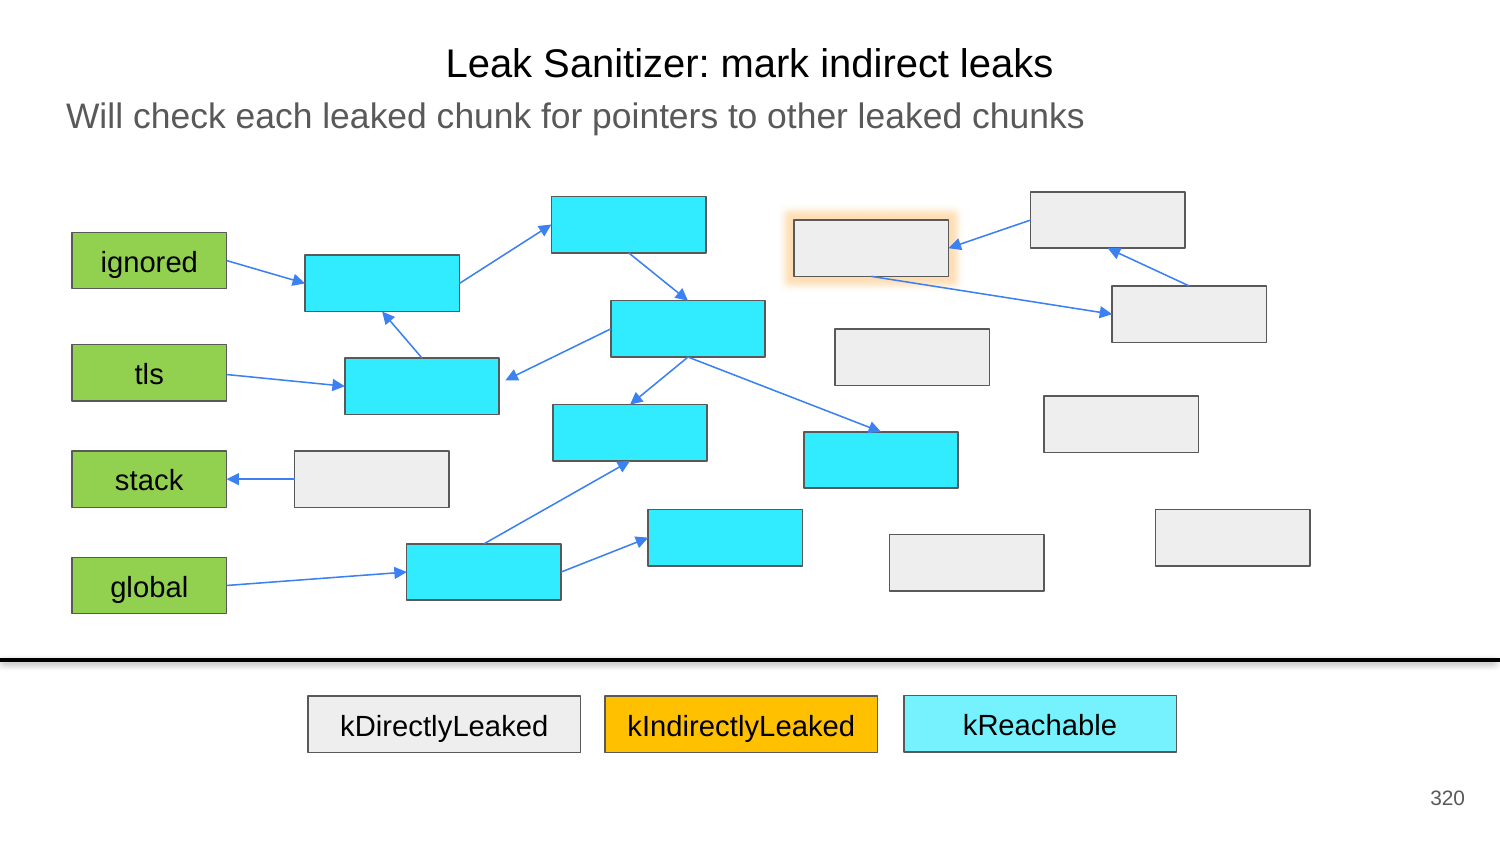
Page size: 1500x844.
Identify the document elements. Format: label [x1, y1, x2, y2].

text_box [51, 22, 1480, 658]
slide_number [1389, 764, 1480, 830]
text_box [51, 662, 1480, 812]
